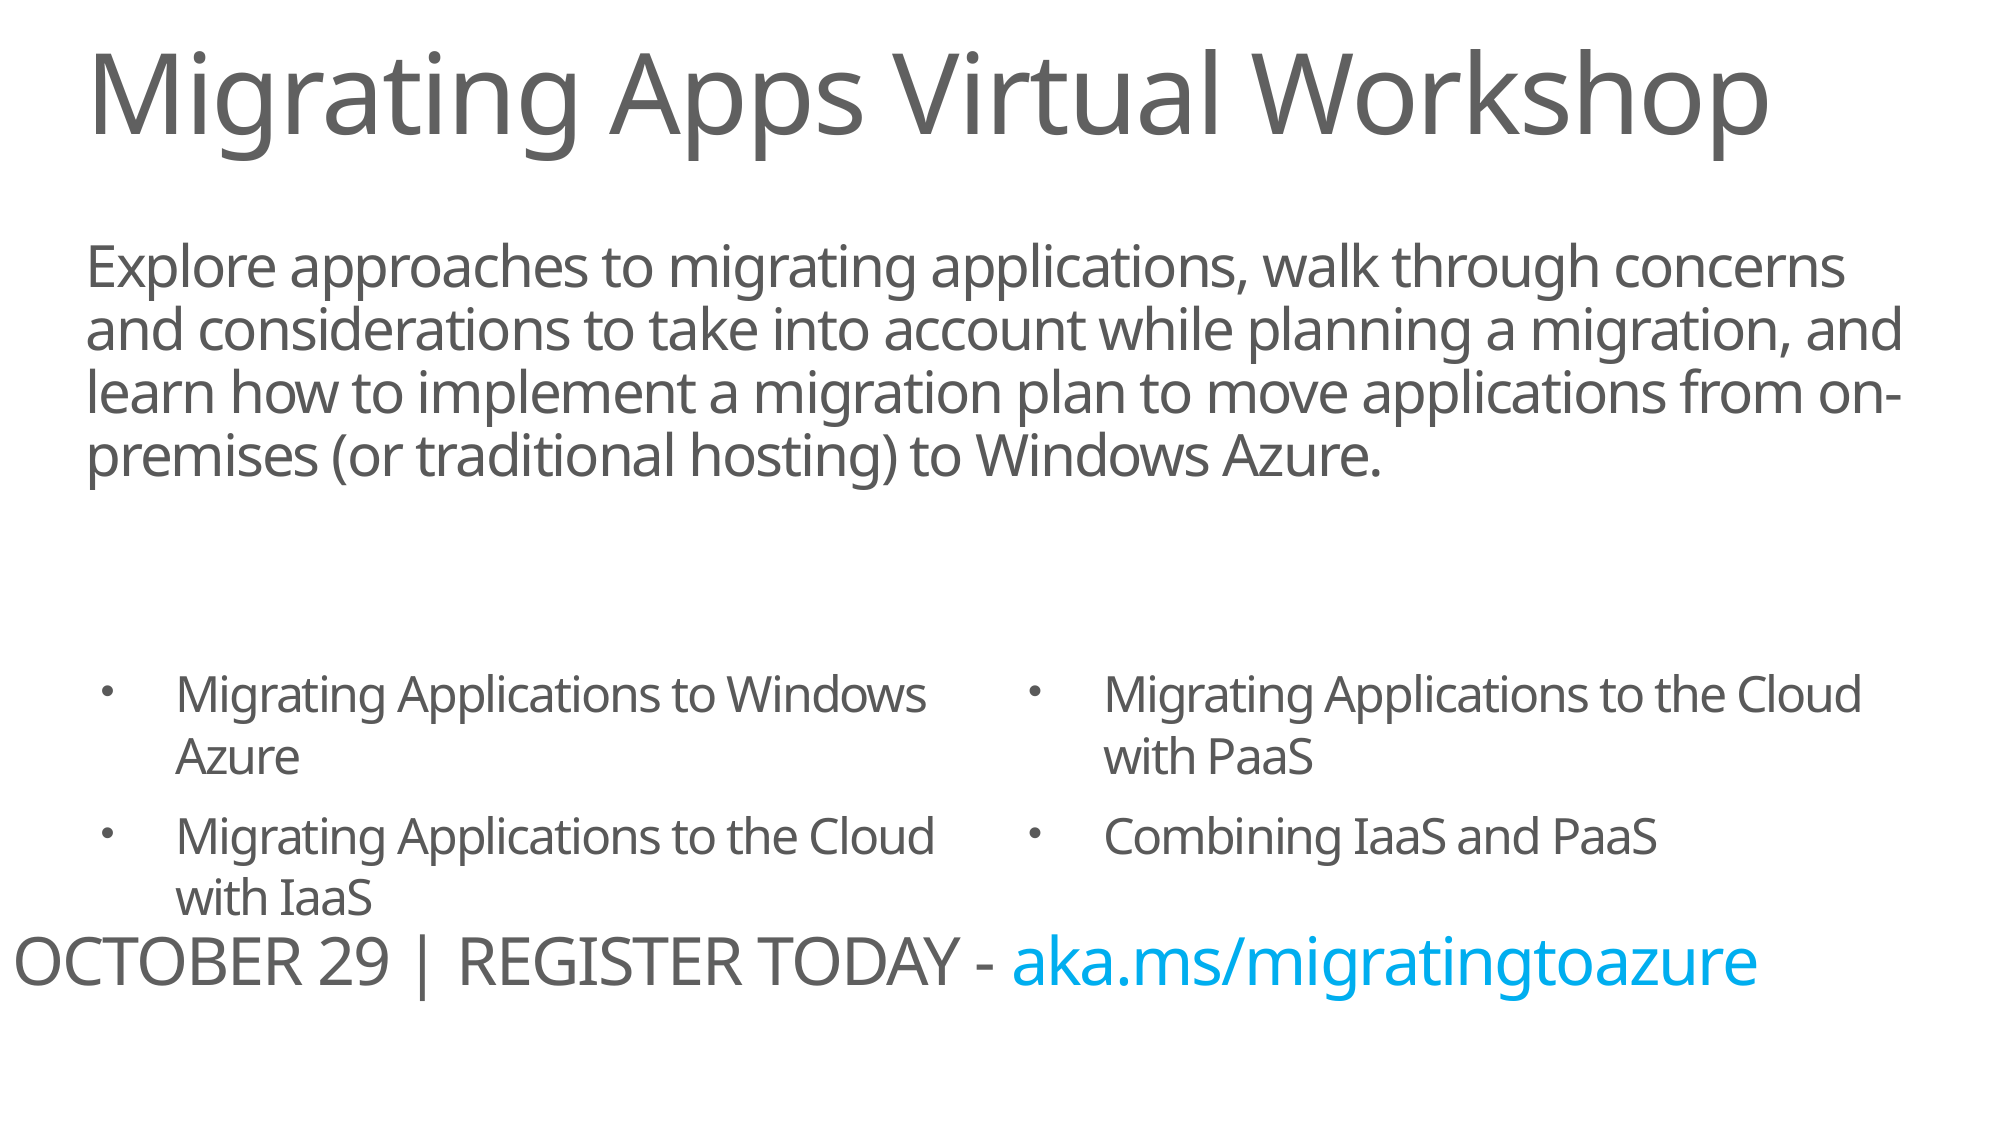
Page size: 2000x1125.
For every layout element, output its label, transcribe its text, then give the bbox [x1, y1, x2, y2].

text_box OCTOBER 29 | REGISTER TODAY - aka.ms/migratingtoazure [0, 920, 1775, 1008]
table_header Migrating Applications to the Cloud with PaaS Combining IaaS and PaaS [1013, 656, 1940, 936]
title Migrating Apps Virtual Workshop [85, 37, 1914, 161]
table_header Migrating Applications to Windows Azure Migrating Applications to the Cloud with IaaS [85, 656, 1013, 920]
list Explore approaches to migrating applications, walk through concerns and considerations to take into account while planning a migration, and learn how to implement a migration plan to move applications from on-premises (or traditional hosting) to Windows Azure. [85, 237, 1914, 575]
